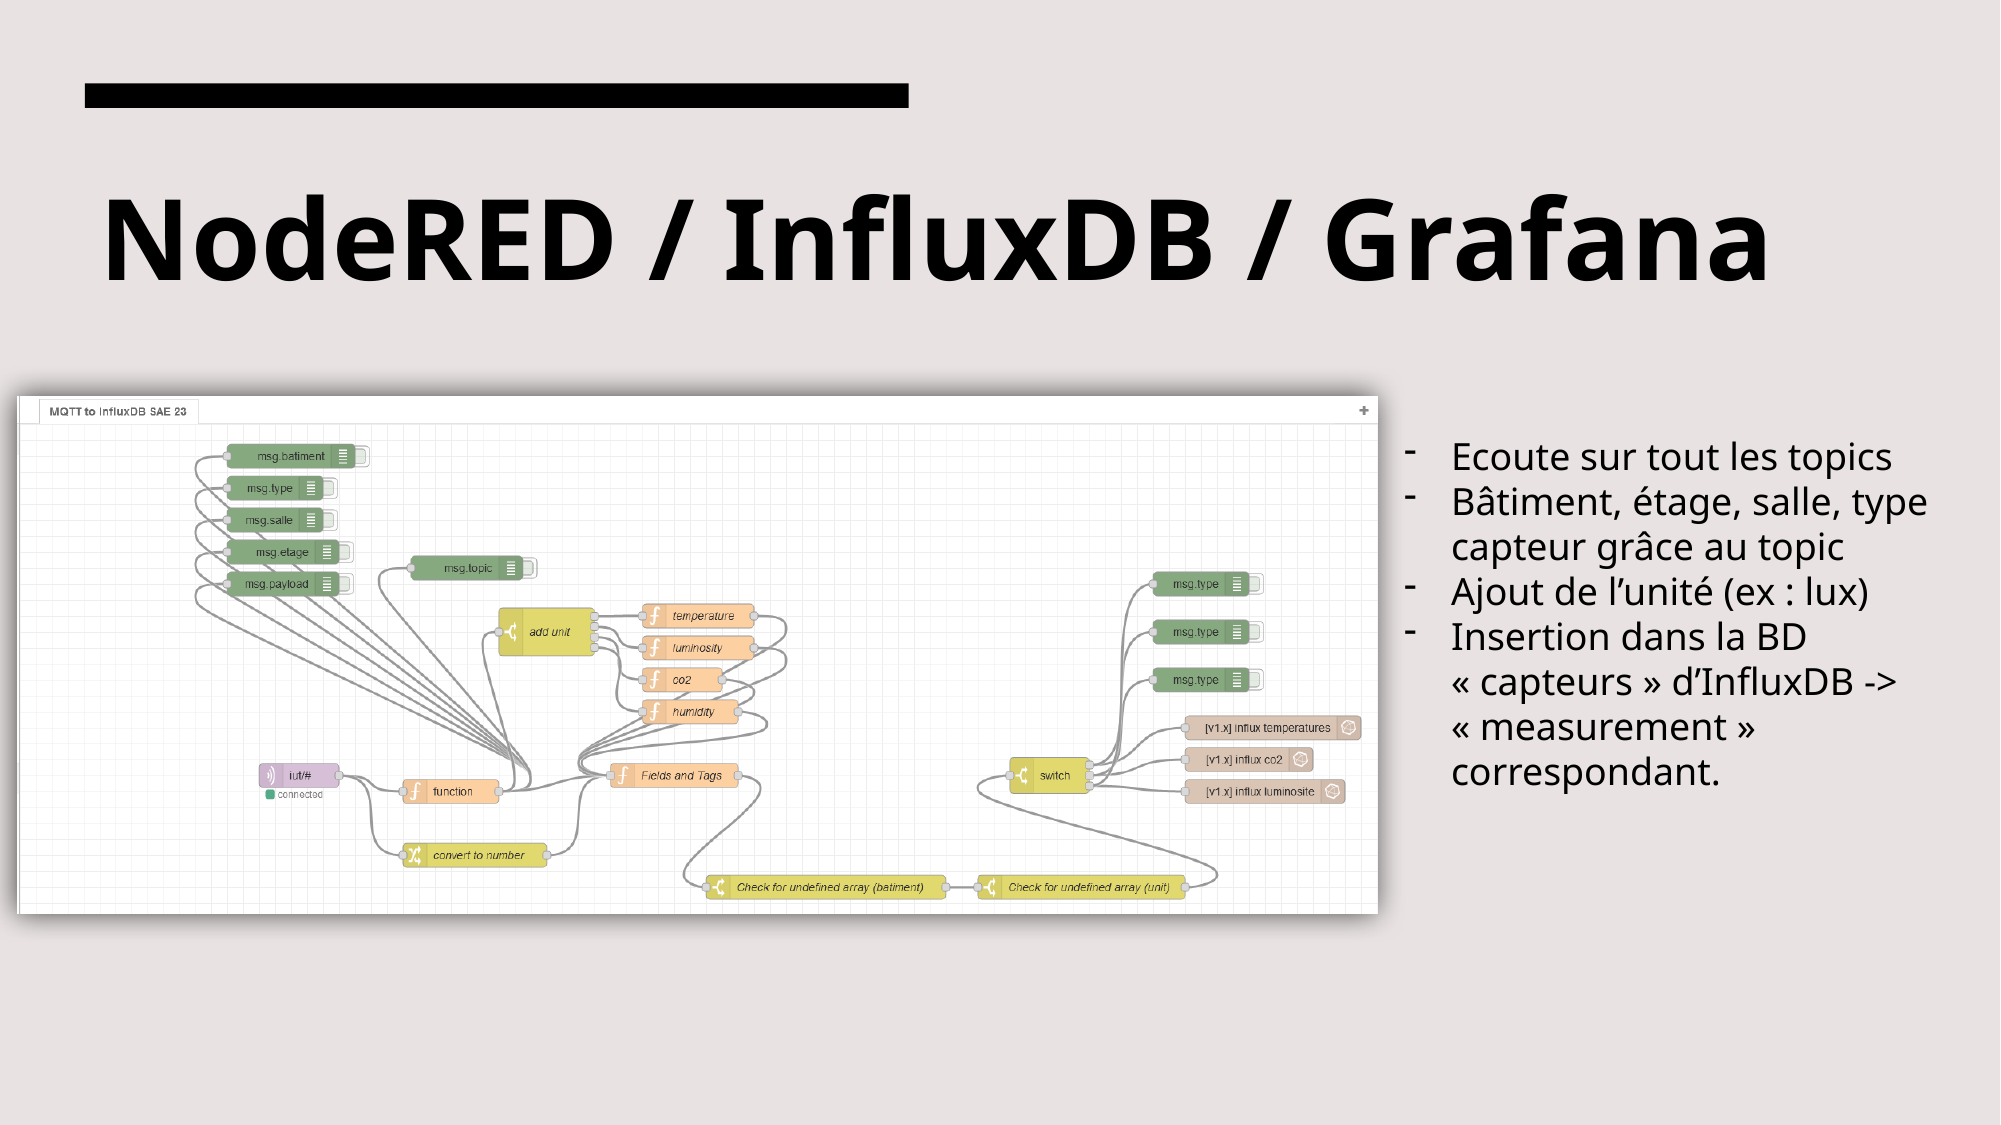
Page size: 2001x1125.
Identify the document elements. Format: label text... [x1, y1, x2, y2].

title NodeRED / InfluxDB / Grafana [84, 160, 1908, 322]
picture [17, 396, 1378, 915]
text_box Ecoute sur tout les topics Bâtiment, étage, salle, type capteur grâce au topic Ajout de l’unité (ex : lux) Insertion dans la BD « capteurs » d’InfluxDB -> « measurement » correspondant. [1389, 425, 1983, 800]
